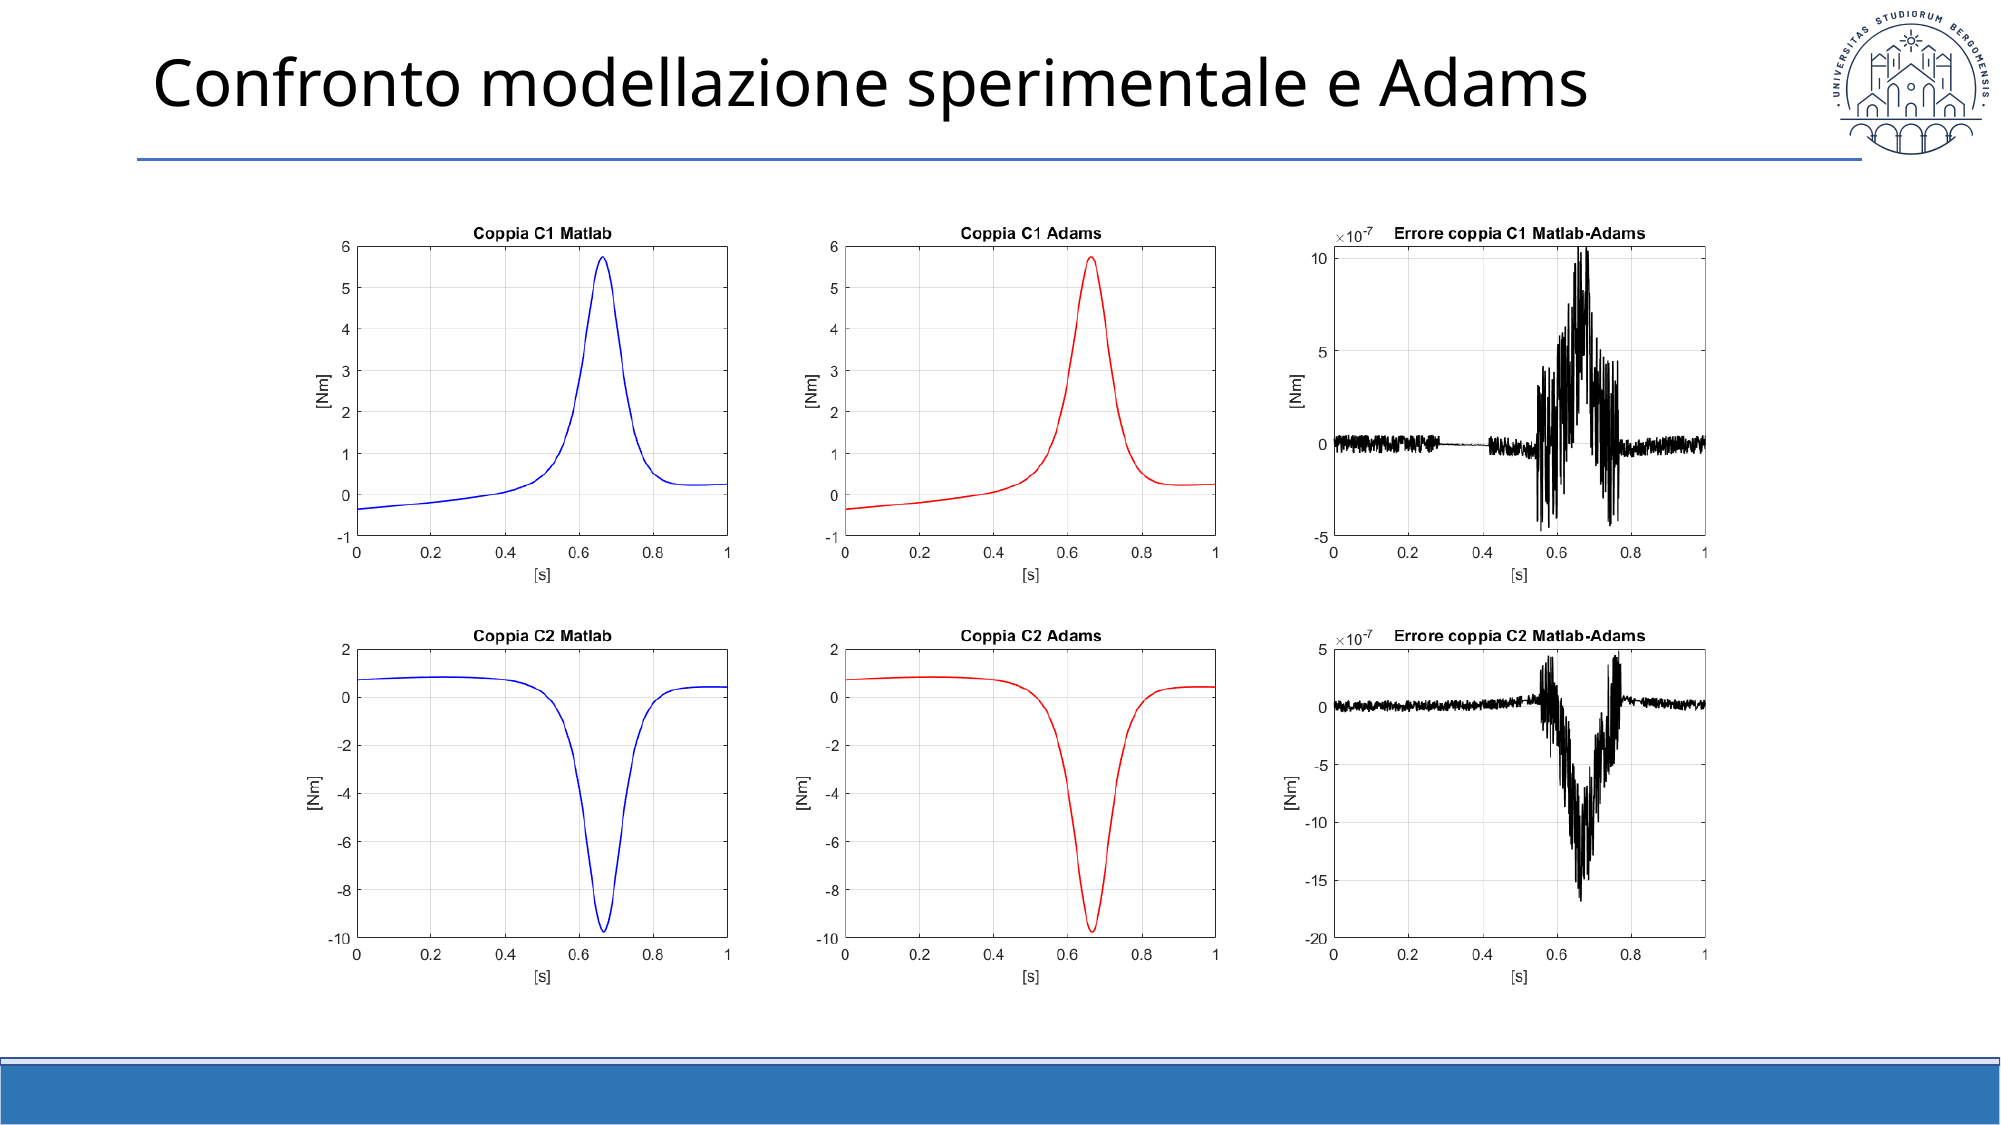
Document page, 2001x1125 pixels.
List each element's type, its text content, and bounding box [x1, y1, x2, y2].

picture [1833, 11, 1989, 155]
title Confronto modellazione sperimentale e Adams [137, 22, 1863, 149]
picture [130, 182, 1870, 1031]
slide_number 10 [1538, 1065, 1989, 1125]
